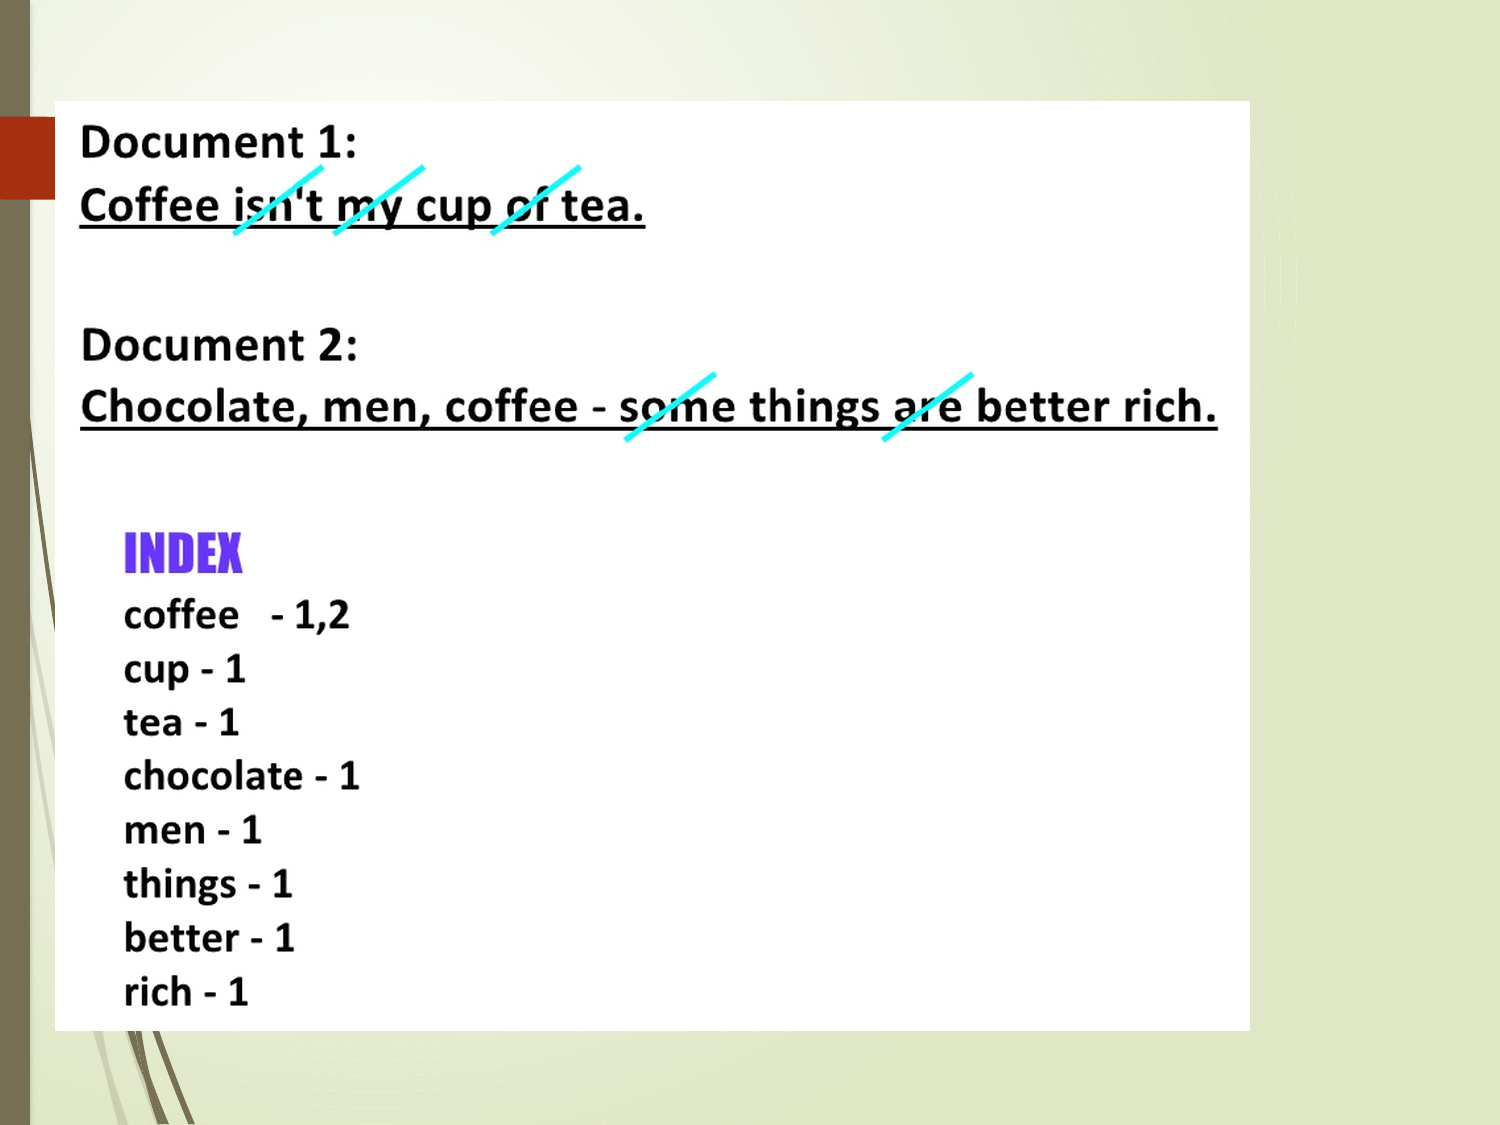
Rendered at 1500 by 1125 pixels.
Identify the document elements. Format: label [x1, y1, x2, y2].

picture [54, 101, 1250, 1031]
